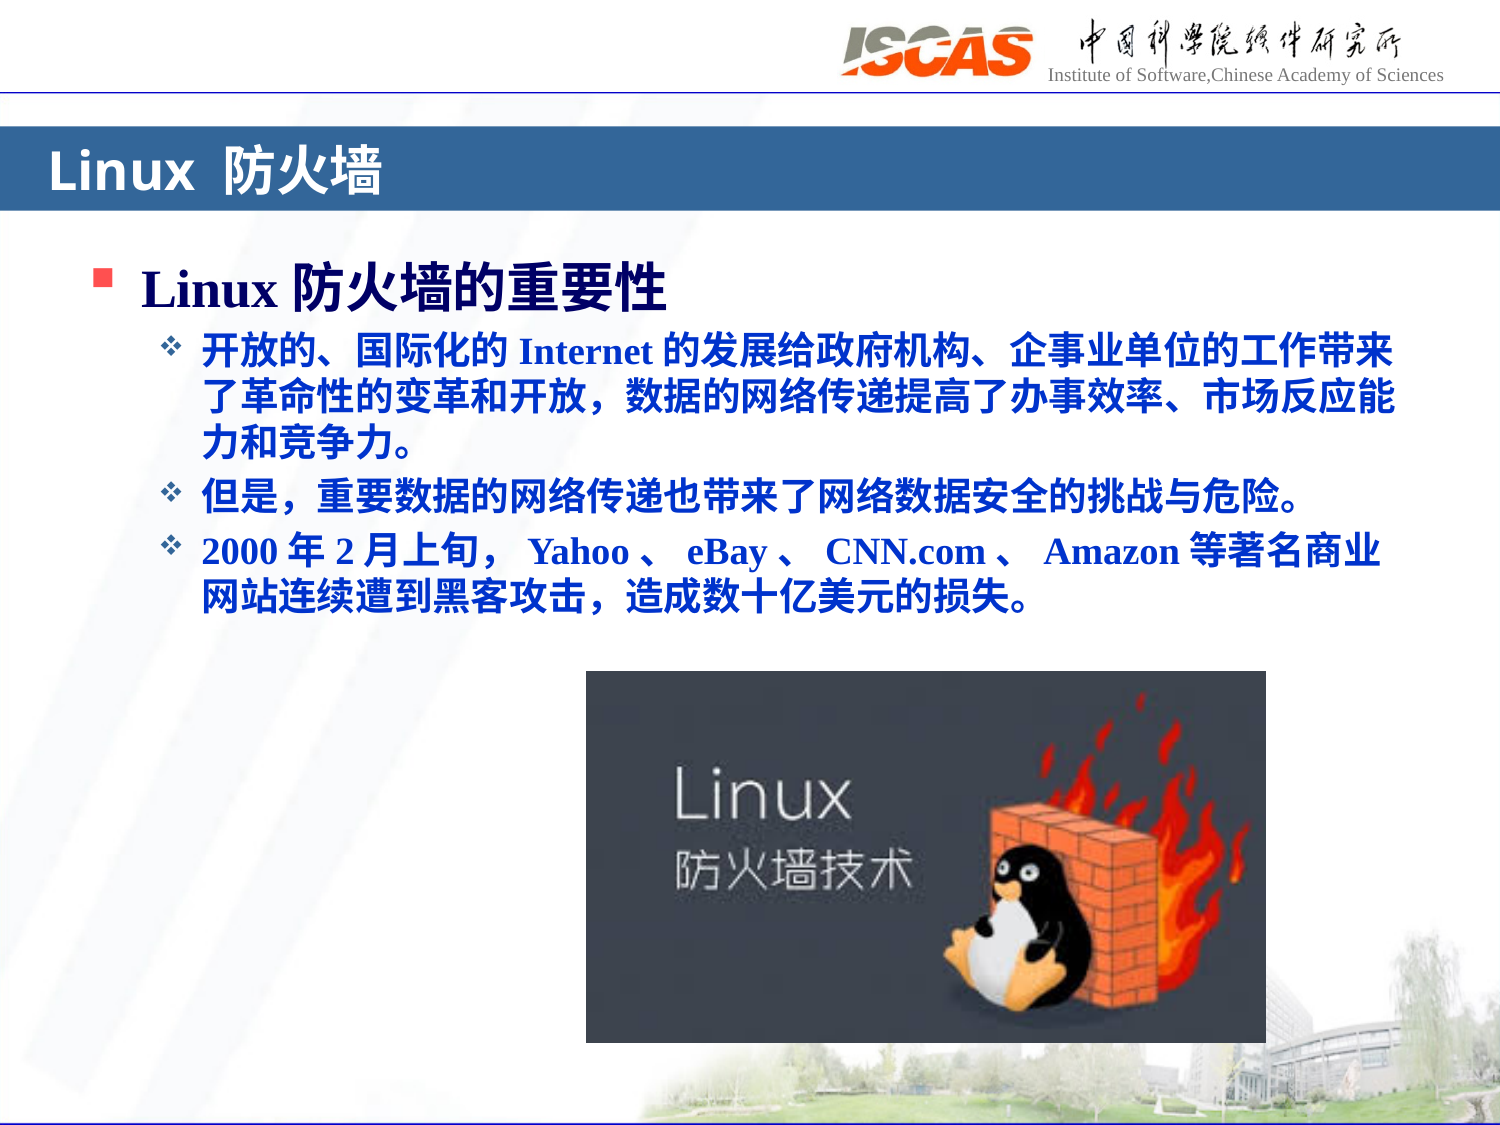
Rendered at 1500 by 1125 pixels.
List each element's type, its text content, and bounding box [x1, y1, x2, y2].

picture [837, 18, 1045, 87]
picture [1077, 15, 1402, 71]
picture [0, 211, 1500, 1125]
list Linux防火墙的重要性 开放的、国际化的Internet的发展给政府机构、企事业单位的工作带来了革命性的变革和开放，数据的网络传递提高了办事效率、市场反应能力和竞争力。 但是，重要数据的网络传递也带来了网络数据安全的挑战与危险。 2000年2月上旬，Yahoo、eBay、CNN.com、Amazon等著名商业网站连续遭到黑客攻击，造成数十亿美元的损失。 [73, 246, 1427, 1065]
picture [0, 92, 1500, 126]
title Linux 防火墙 [0, 126, 1500, 211]
